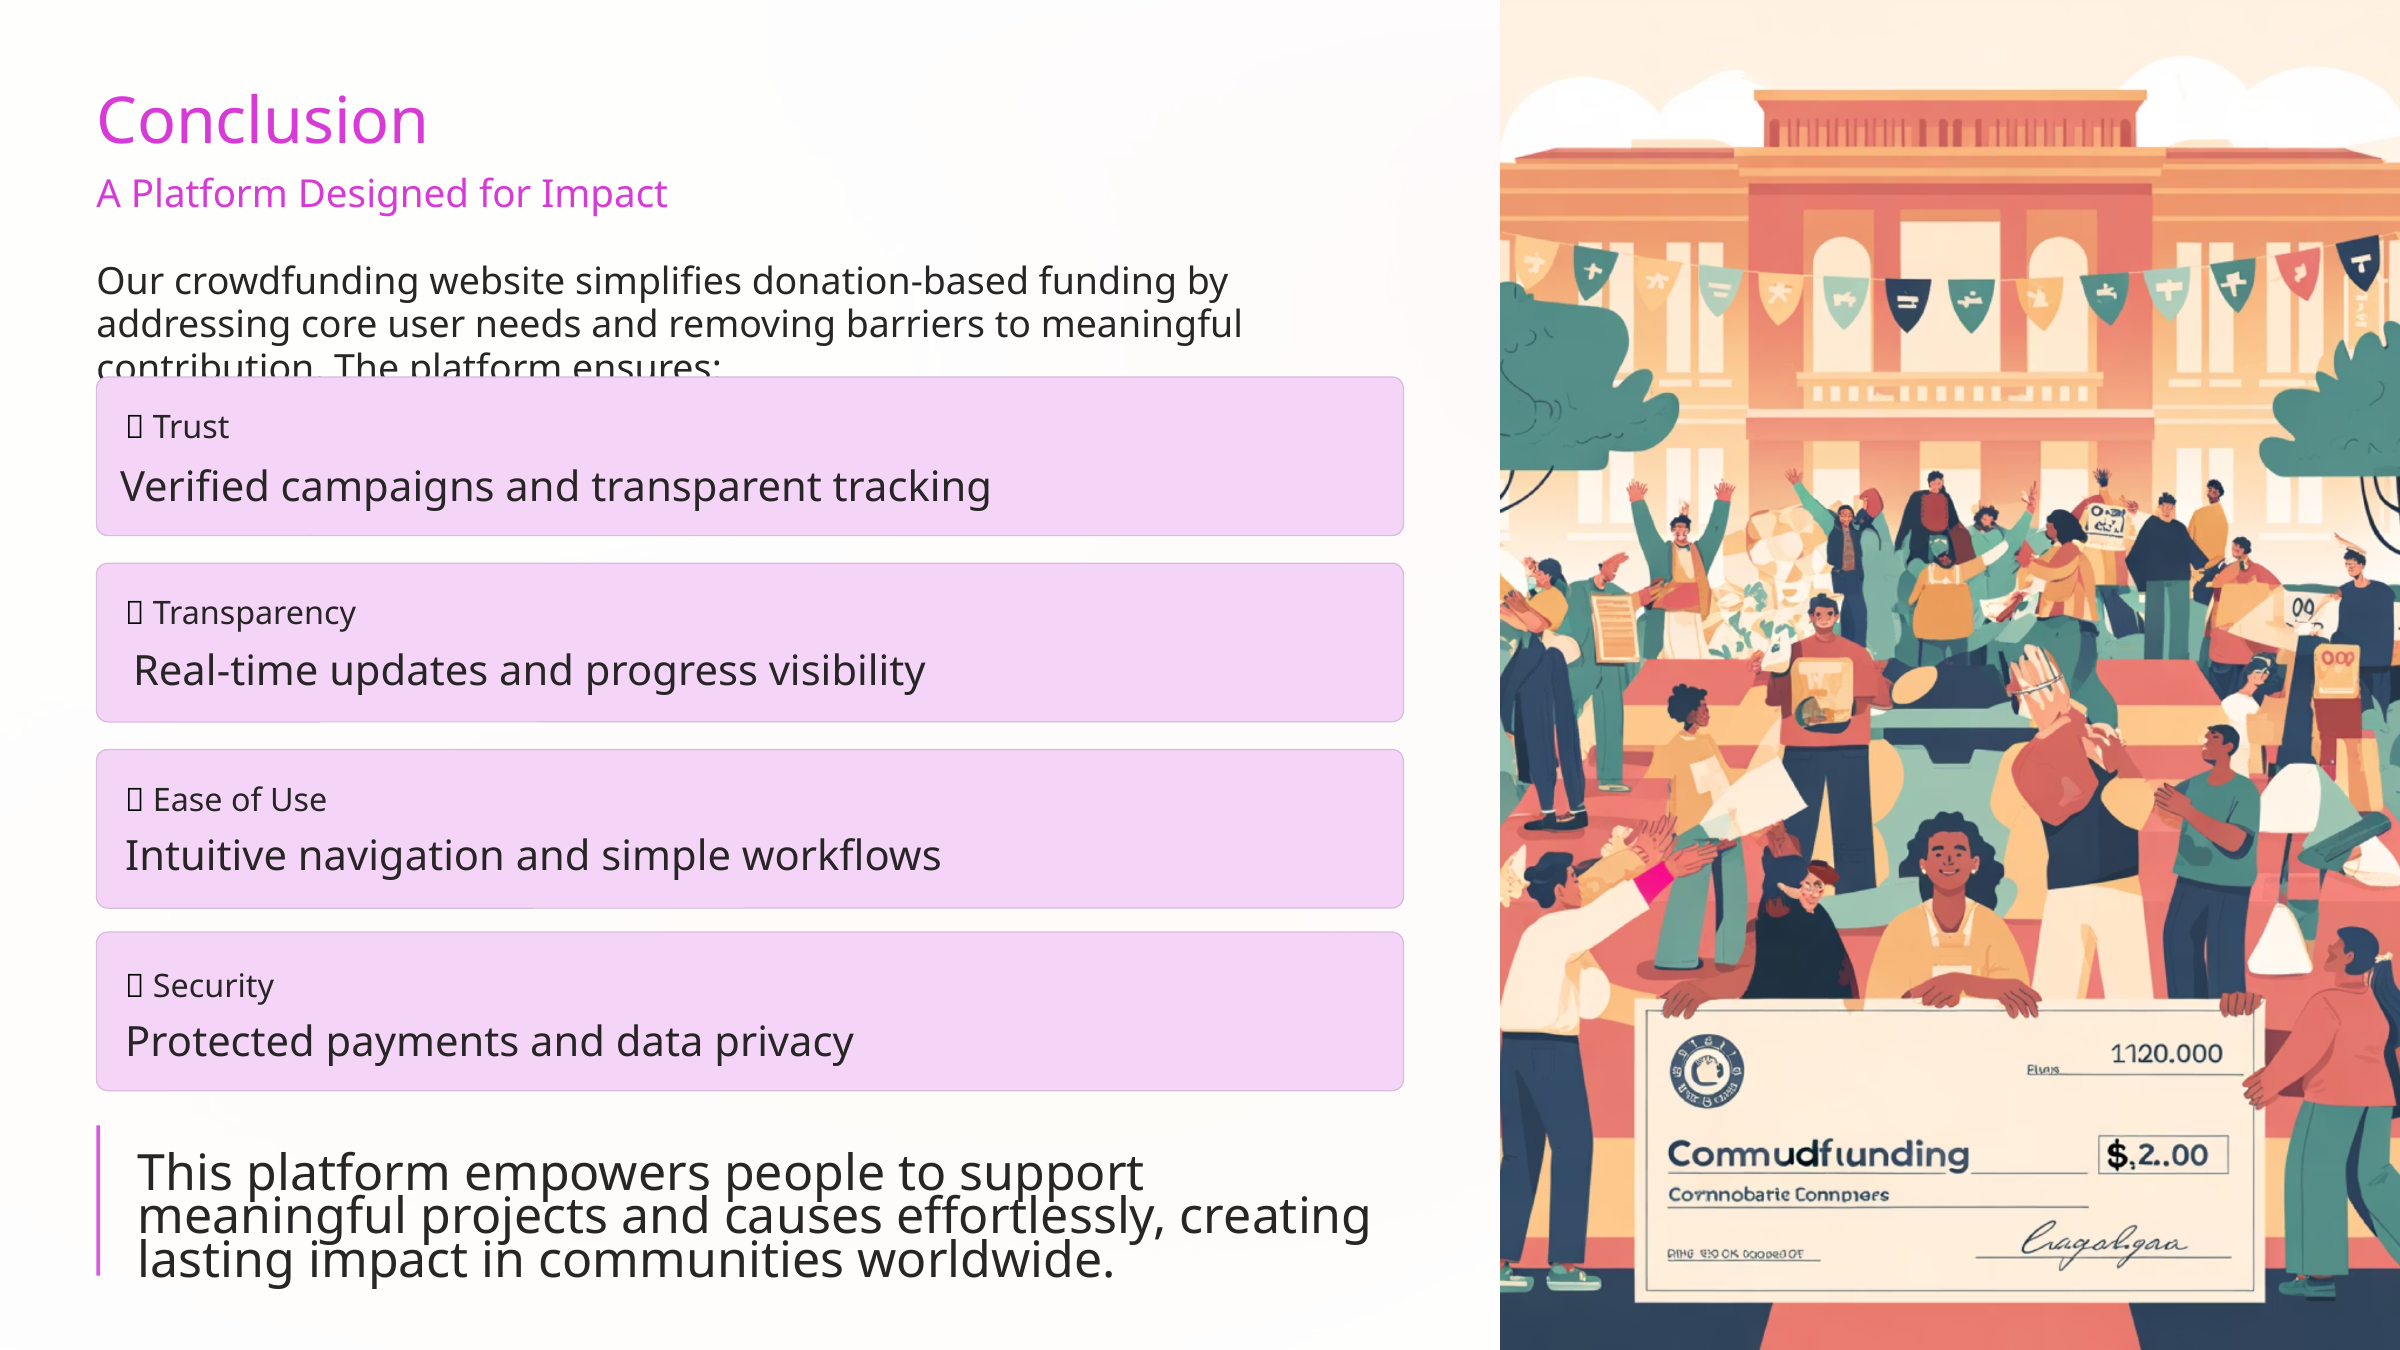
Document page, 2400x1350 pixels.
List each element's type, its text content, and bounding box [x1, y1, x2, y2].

text_box ✅ Transparency [125, 591, 450, 633]
text_box Intuitive navigation and simple workflows [125, 835, 1375, 880]
text_box Protected payments and data privacy [125, 1021, 1375, 1066]
text_box Our crowdfunding website simplifies donation-based funding by addressing core user needs and removing barriers to meaningful contribution. The platform ensures: [96, 257, 1404, 346]
text_box [96, 563, 1404, 722]
text_box [96, 749, 1404, 909]
text_box A Platform Designed for Impact [96, 167, 689, 217]
text_box ✅ Ease of Use [125, 778, 450, 819]
text_box Verified campaigns and transparent tracking [120, 466, 1370, 511]
text_box Conclusion [96, 75, 745, 157]
text_box [96, 932, 1404, 1091]
picture [1499, 0, 2400, 1350]
text_box ✅ Security [125, 964, 450, 1005]
text_box Real-time updates and progress visibility [133, 650, 1383, 695]
text_box [96, 1125, 101, 1276]
text_box ✅ Trust [125, 405, 450, 447]
text_box This platform empowers people to support meaningful projects and causes effortlessly, creating lasting impact in communities worldwide. [137, 1156, 1404, 1245]
text_box [96, 376, 1404, 536]
